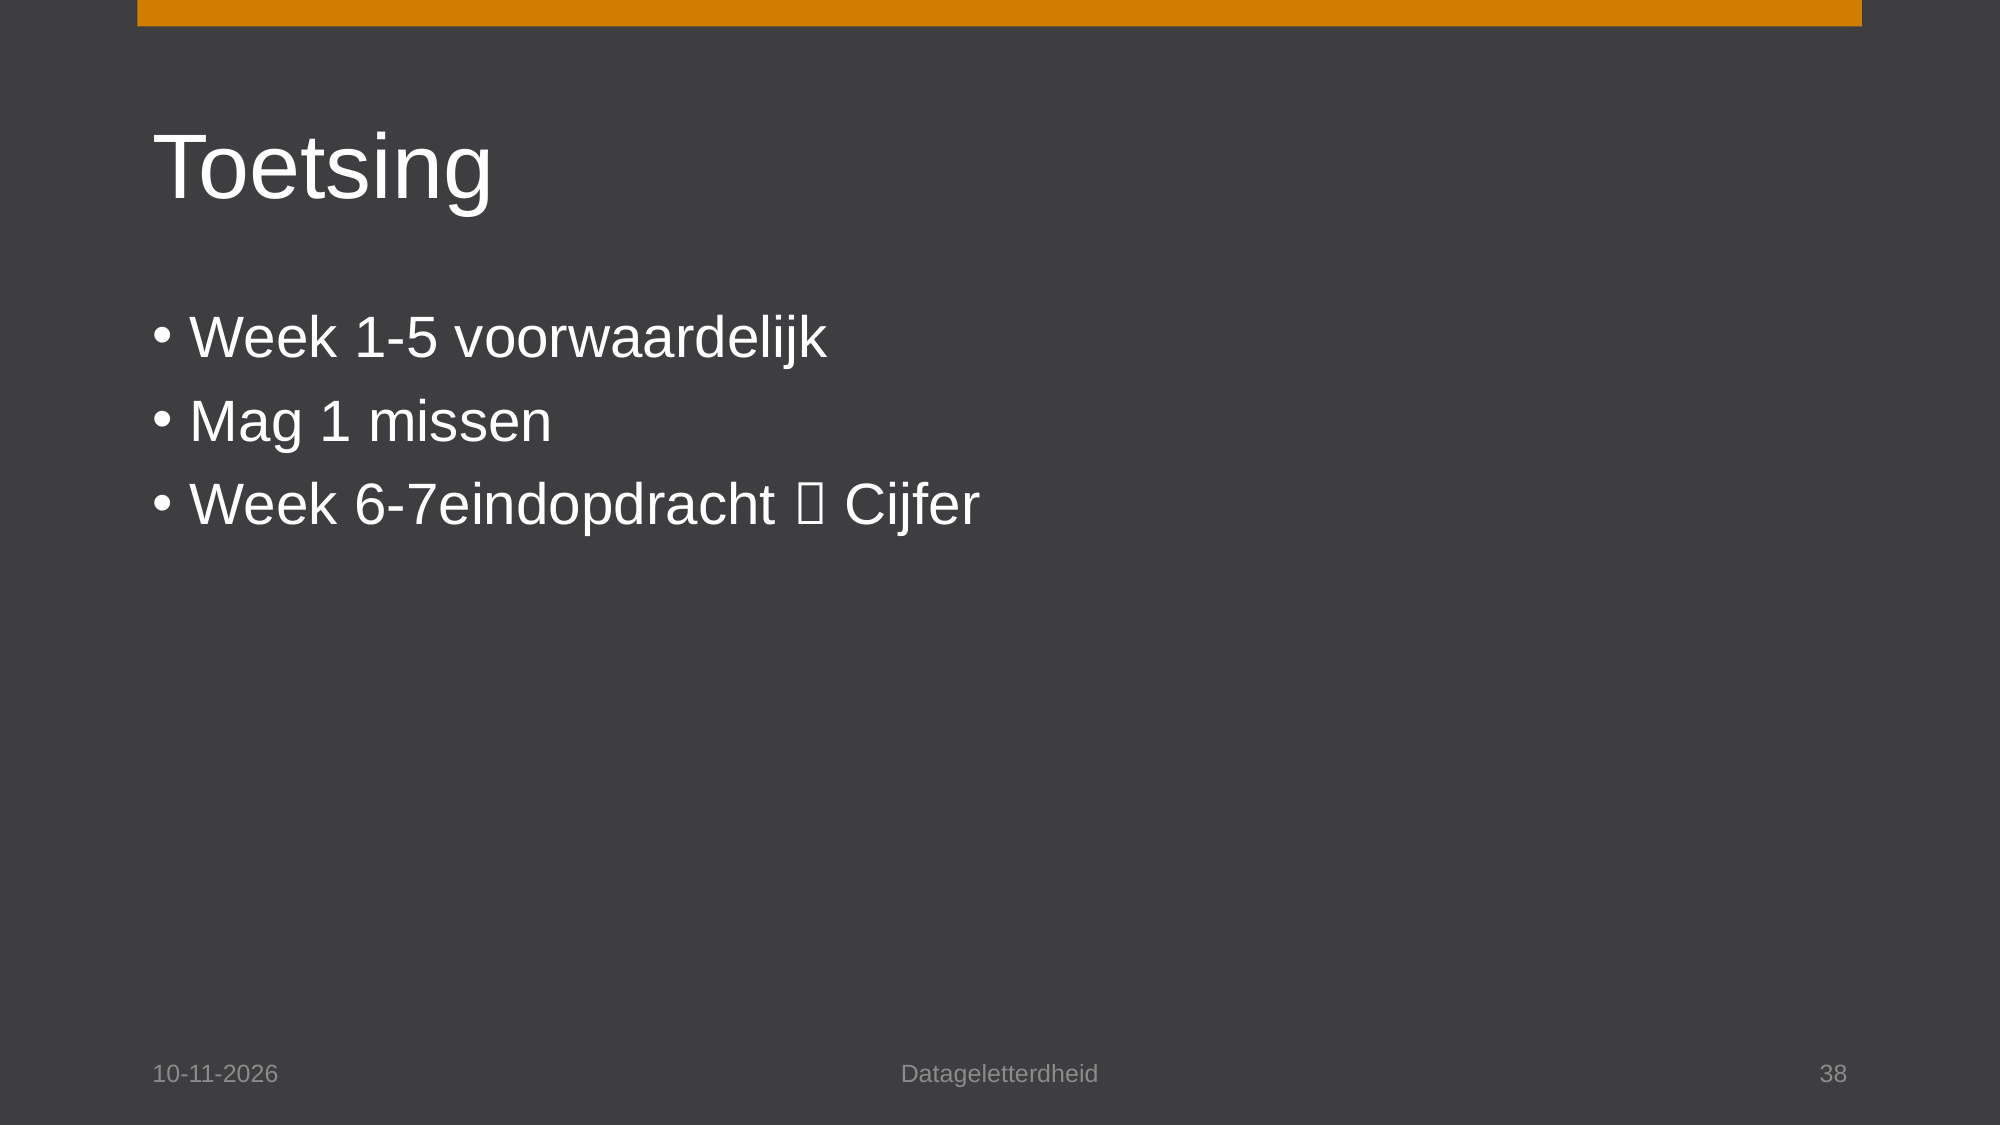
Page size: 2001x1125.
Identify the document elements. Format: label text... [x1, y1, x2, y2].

list Week 1-5 voorwaardelijk Mag 1 missen Week 6-7eindopdracht  Cijfer [137, 299, 1863, 981]
slide_number 38 [1412, 1042, 1863, 1103]
footer Datageletterdheid [662, 1042, 1338, 1103]
title Toetsing [137, 59, 1863, 278]
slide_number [137, 1042, 588, 1103]
